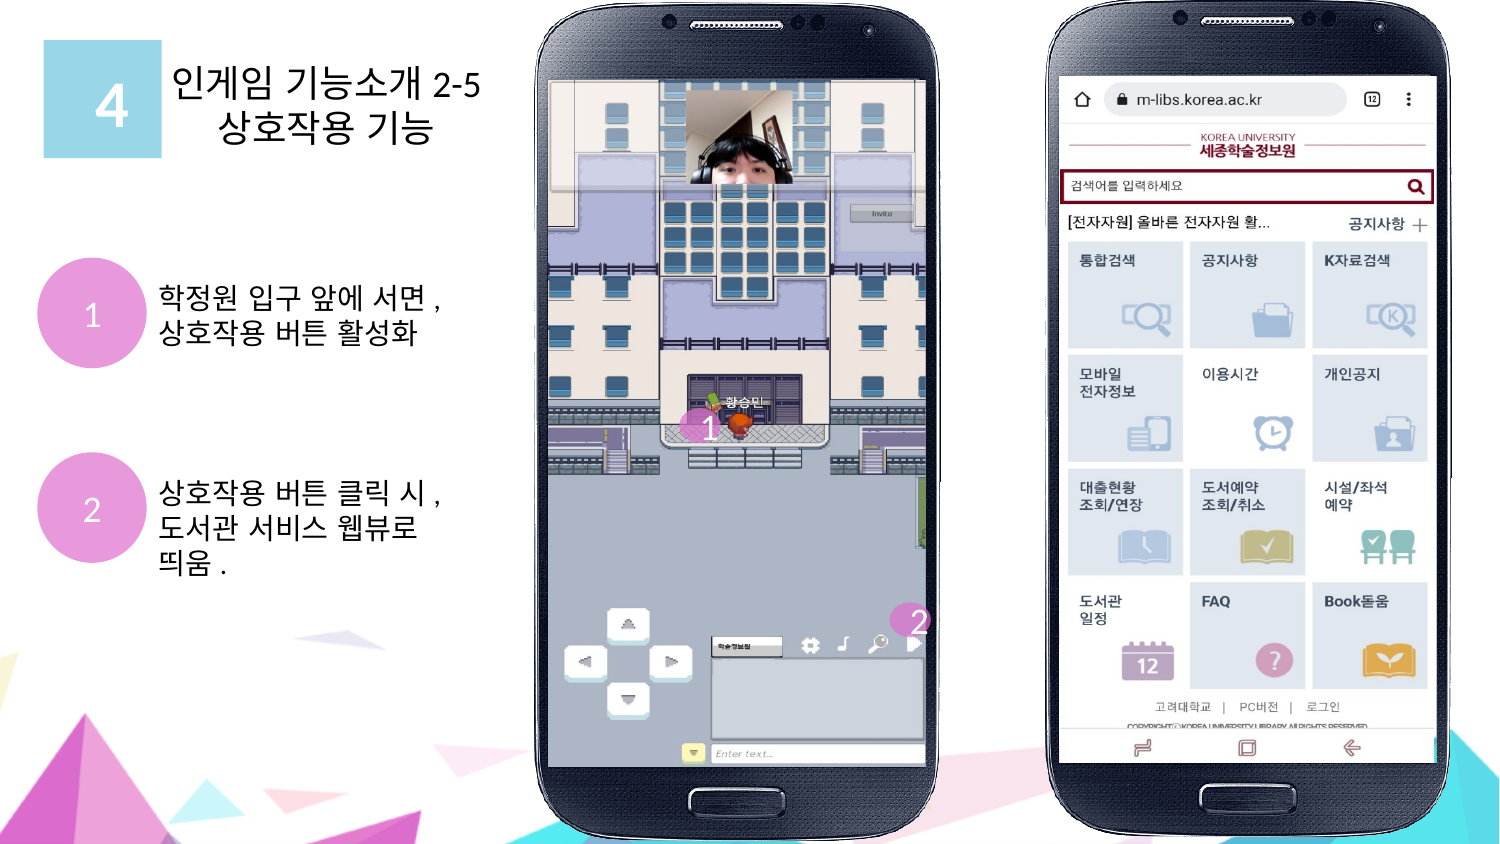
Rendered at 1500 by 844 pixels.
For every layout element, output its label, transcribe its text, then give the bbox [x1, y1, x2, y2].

text_box 4 [80, 52, 123, 148]
text_box 상호작용 버튼 클릭 시, 도서관 서비스 웹뷰로 띄움. [144, 468, 506, 588]
picture [0, 0, 1500, 844]
text_box 인게임 기능소개2-5 상호작용 기능 [156, 52, 497, 158]
text_box 학정원 입구 앞에 서면, 상호작용 버튼 활성화 [144, 273, 506, 358]
text_box 1 [35, 255, 144, 371]
text_box 2 [35, 450, 144, 565]
text_box [41, 38, 164, 160]
